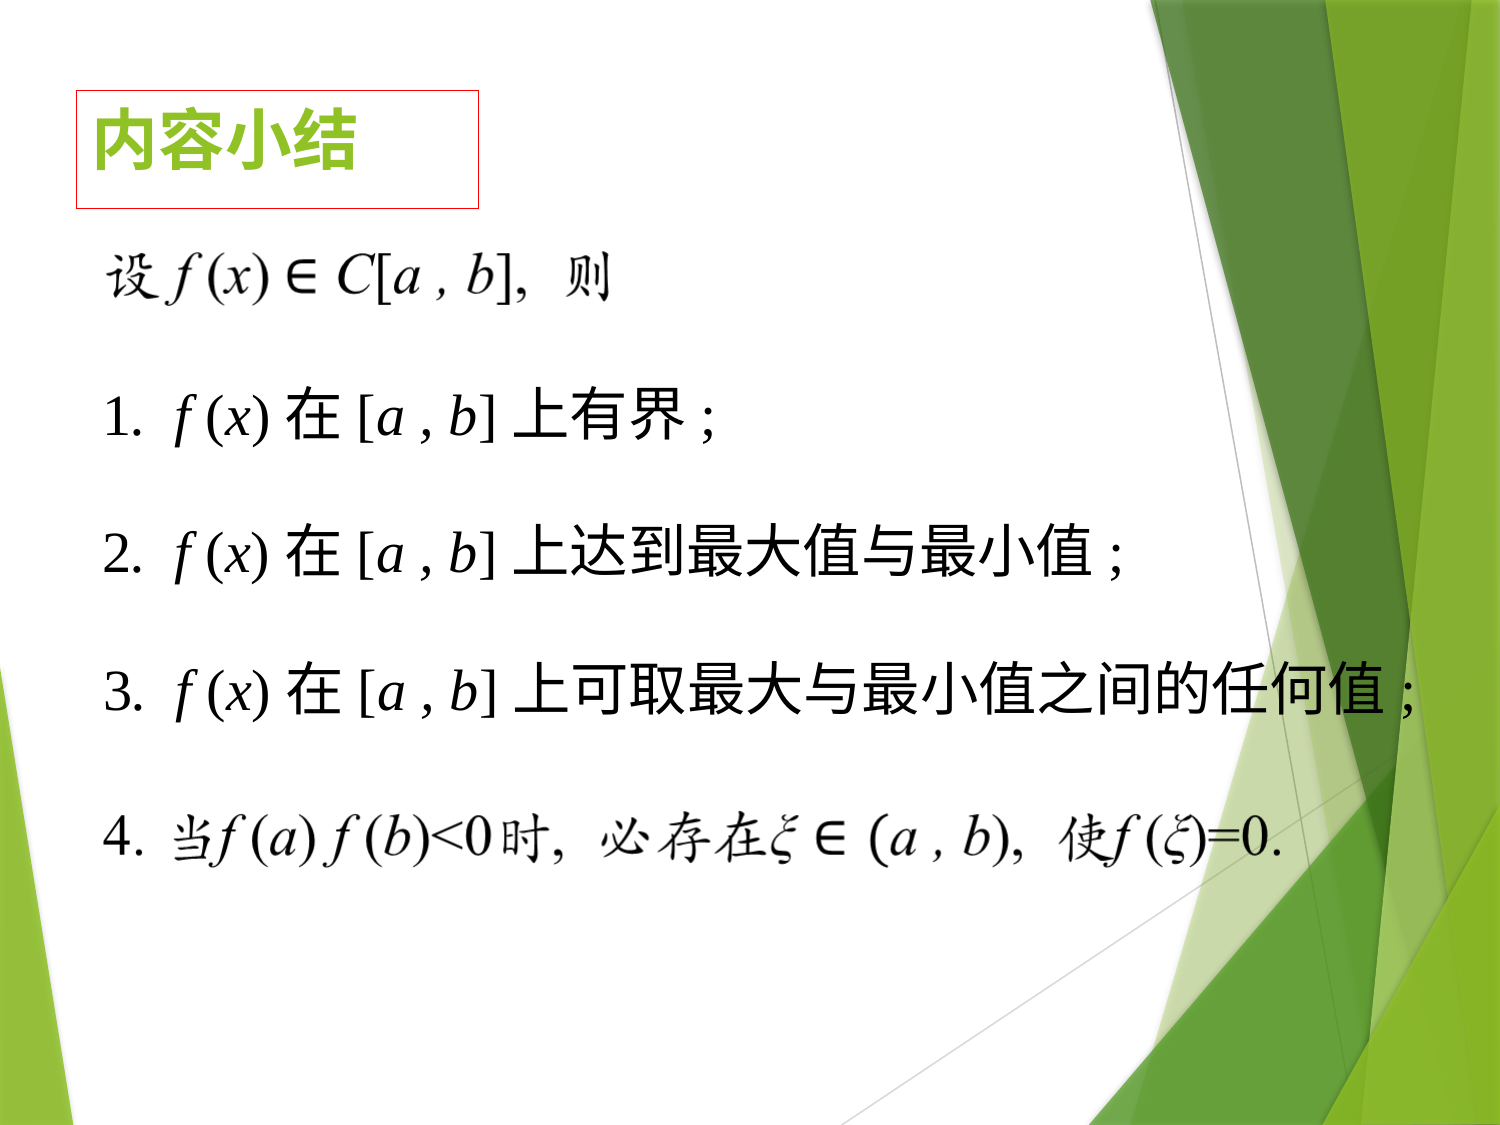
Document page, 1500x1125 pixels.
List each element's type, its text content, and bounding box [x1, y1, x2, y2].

text_box 1. f (x)在[a , b]上有界; [87, 369, 705, 507]
title 内容小结 [76, 90, 479, 209]
text_box 2. f (x)在[a , b]上达到最大值与最小值; [87, 507, 1213, 592]
text_box [88, 792, 1428, 879]
text_box [87, 231, 668, 318]
text_box 3. f (x)在[a , b]上可取最大与最小值之间的任何值; [88, 644, 1438, 730]
